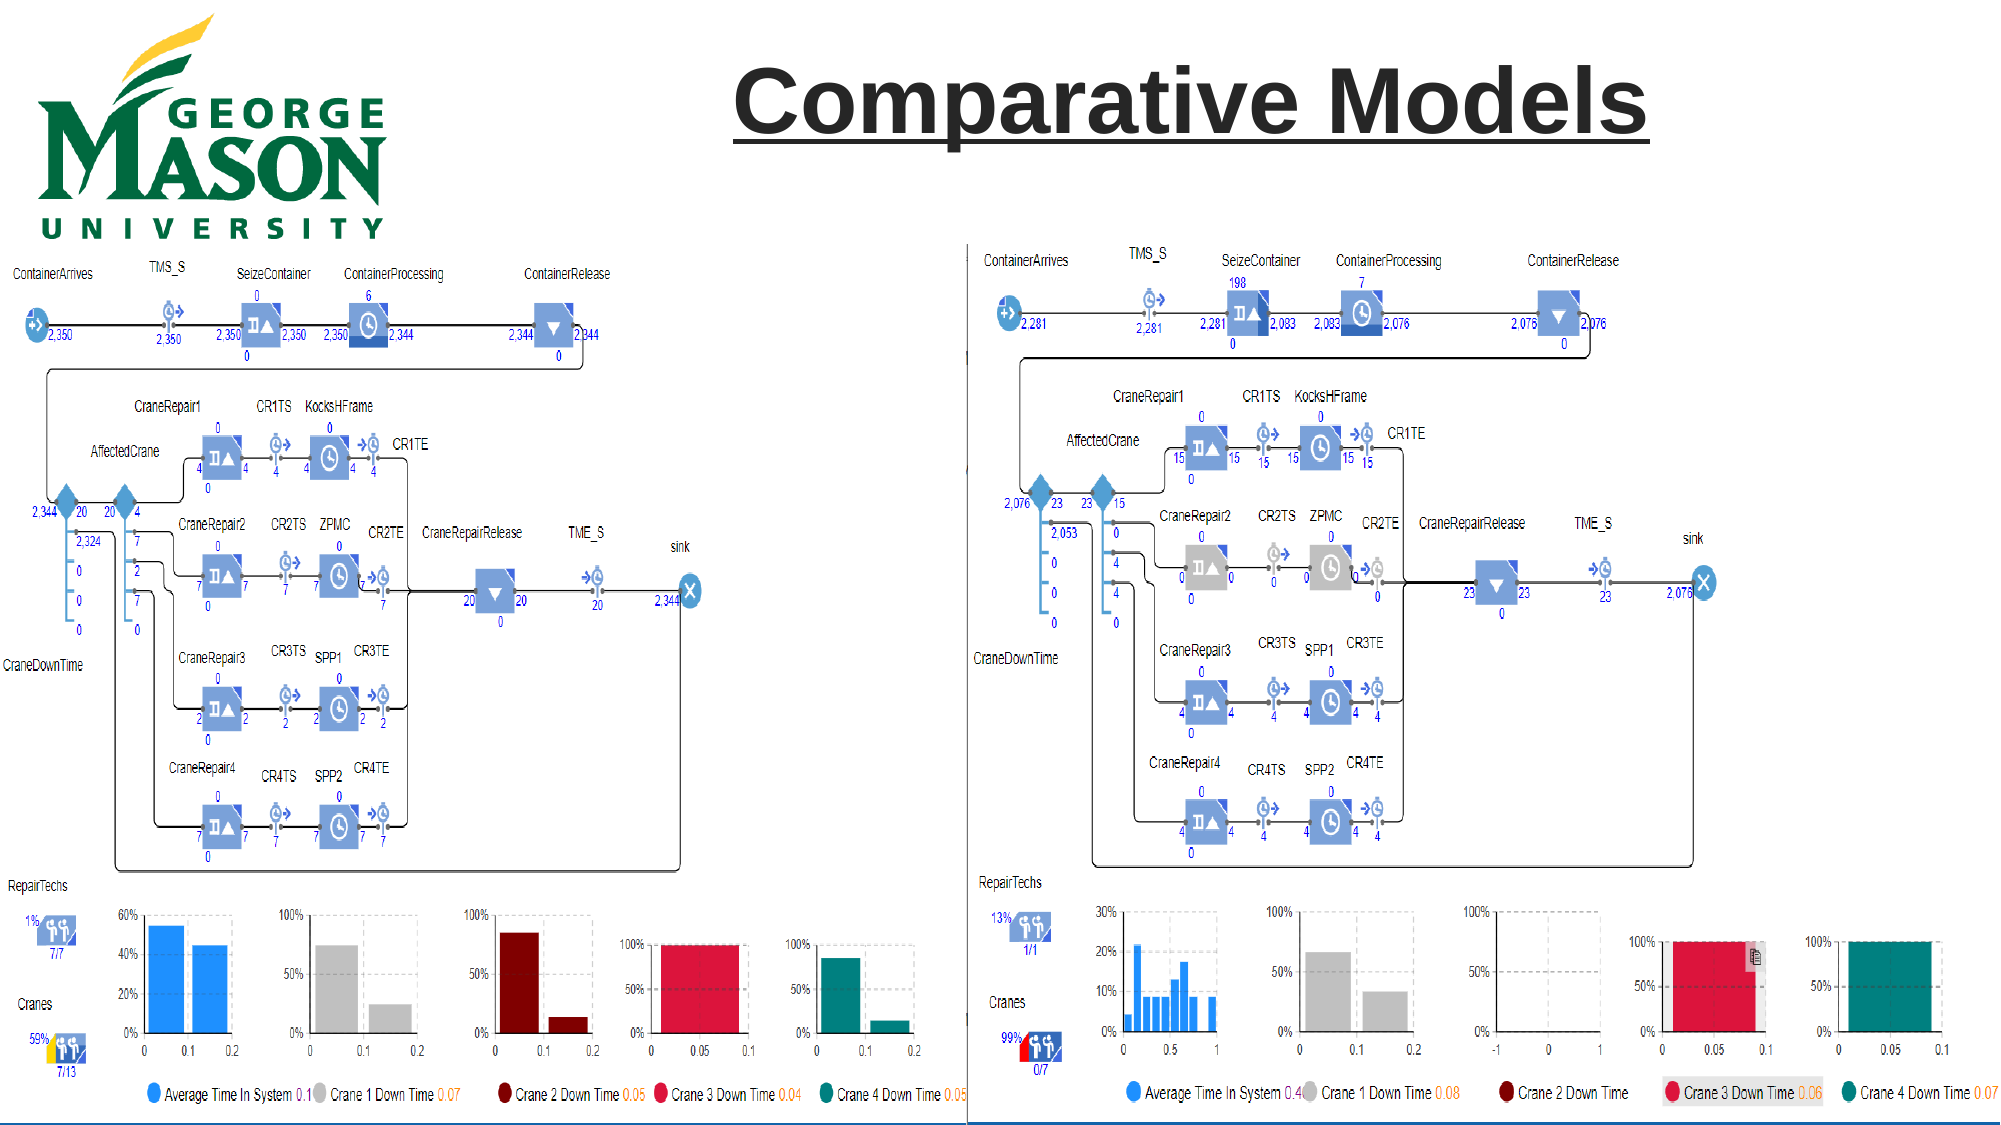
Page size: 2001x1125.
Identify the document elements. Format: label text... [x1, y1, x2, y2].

picture [0, 0, 2000, 1125]
text_box Comparative Models [404, 32, 2000, 160]
